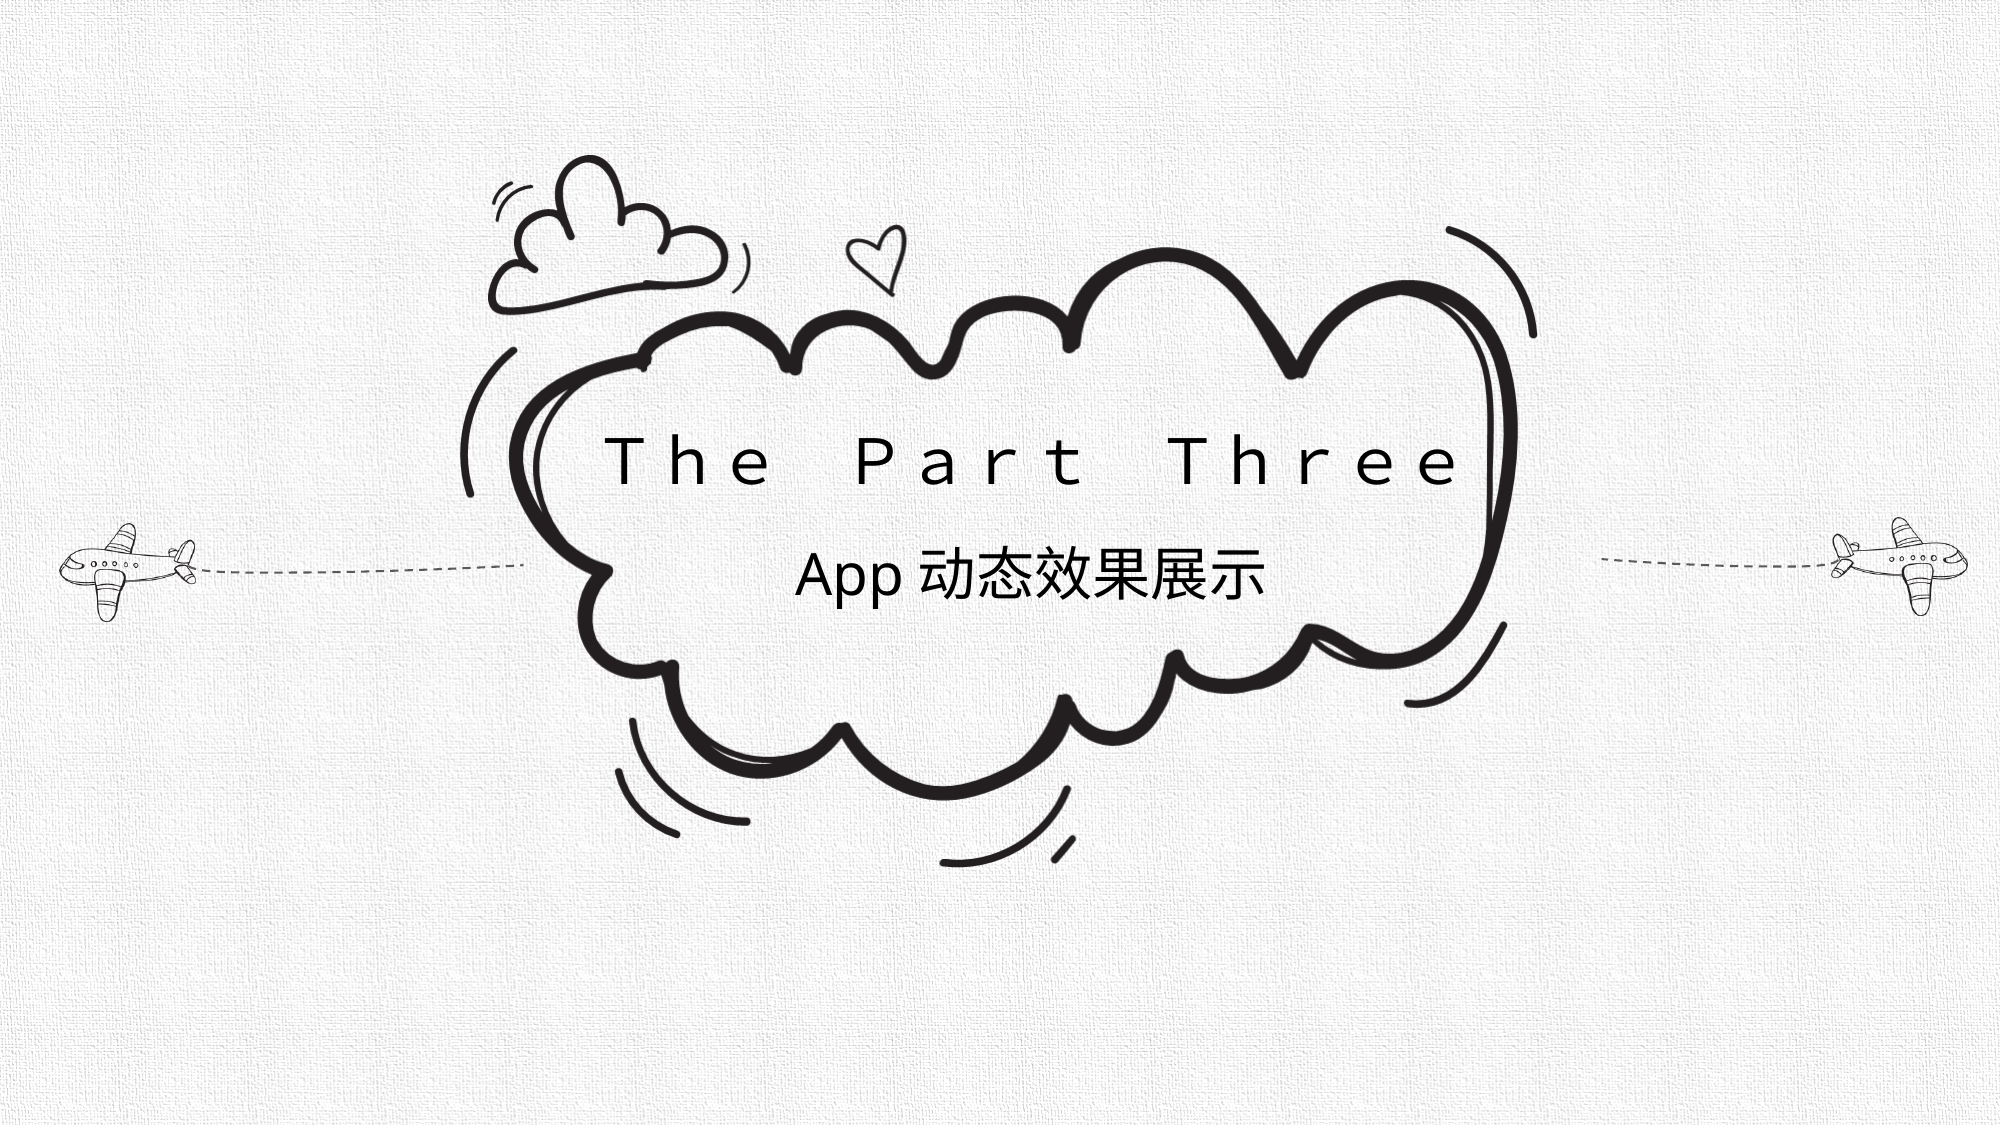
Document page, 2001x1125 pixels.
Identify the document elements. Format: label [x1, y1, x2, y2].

picture [0, 0, 2001, 1125]
text_box [59, 523, 524, 622]
text_box [1601, 517, 1968, 616]
